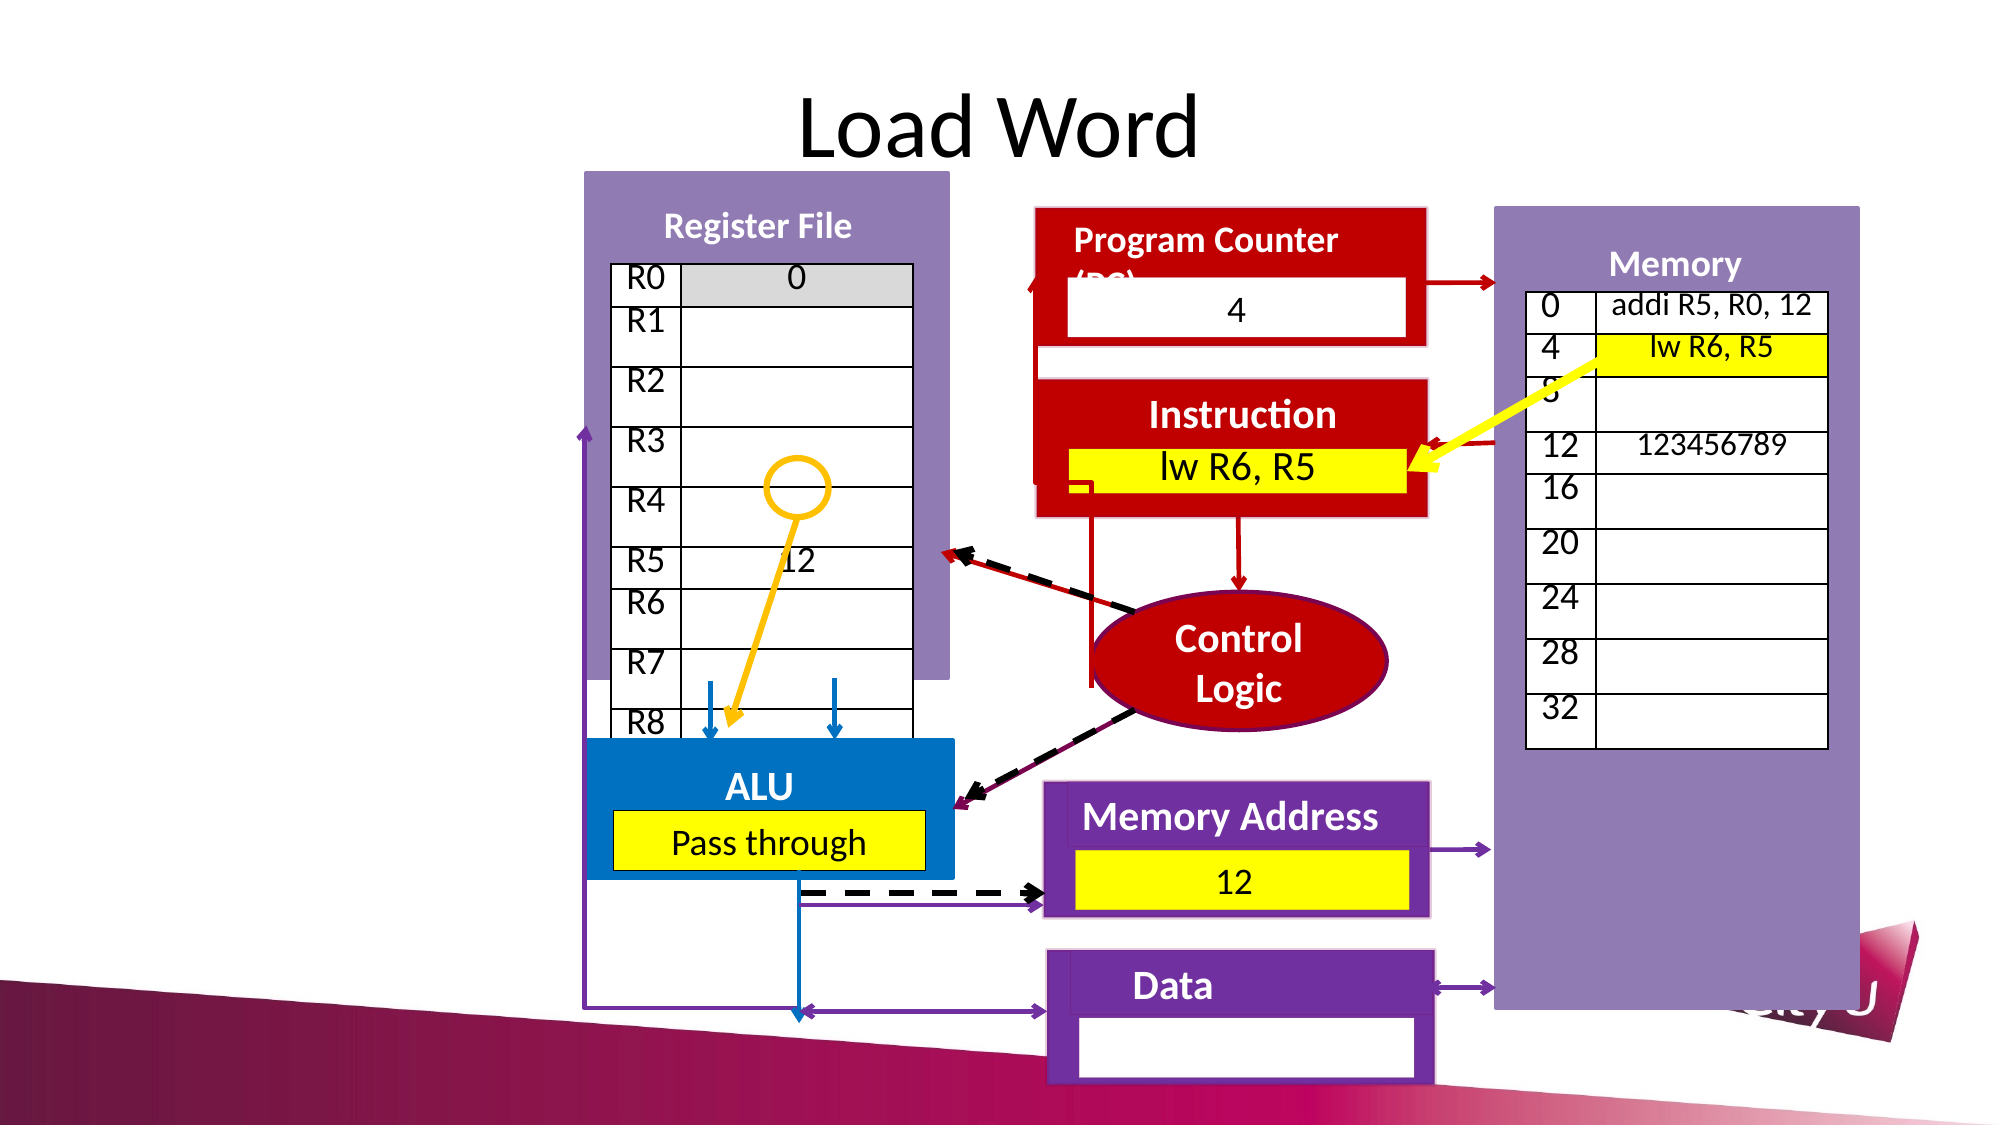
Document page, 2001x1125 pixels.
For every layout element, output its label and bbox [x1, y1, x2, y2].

title [99, 45, 1900, 197]
text_box [401, 172, 1858, 1085]
slide_number [1767, 1070, 1983, 1115]
picture [0, 0, 2001, 1125]
